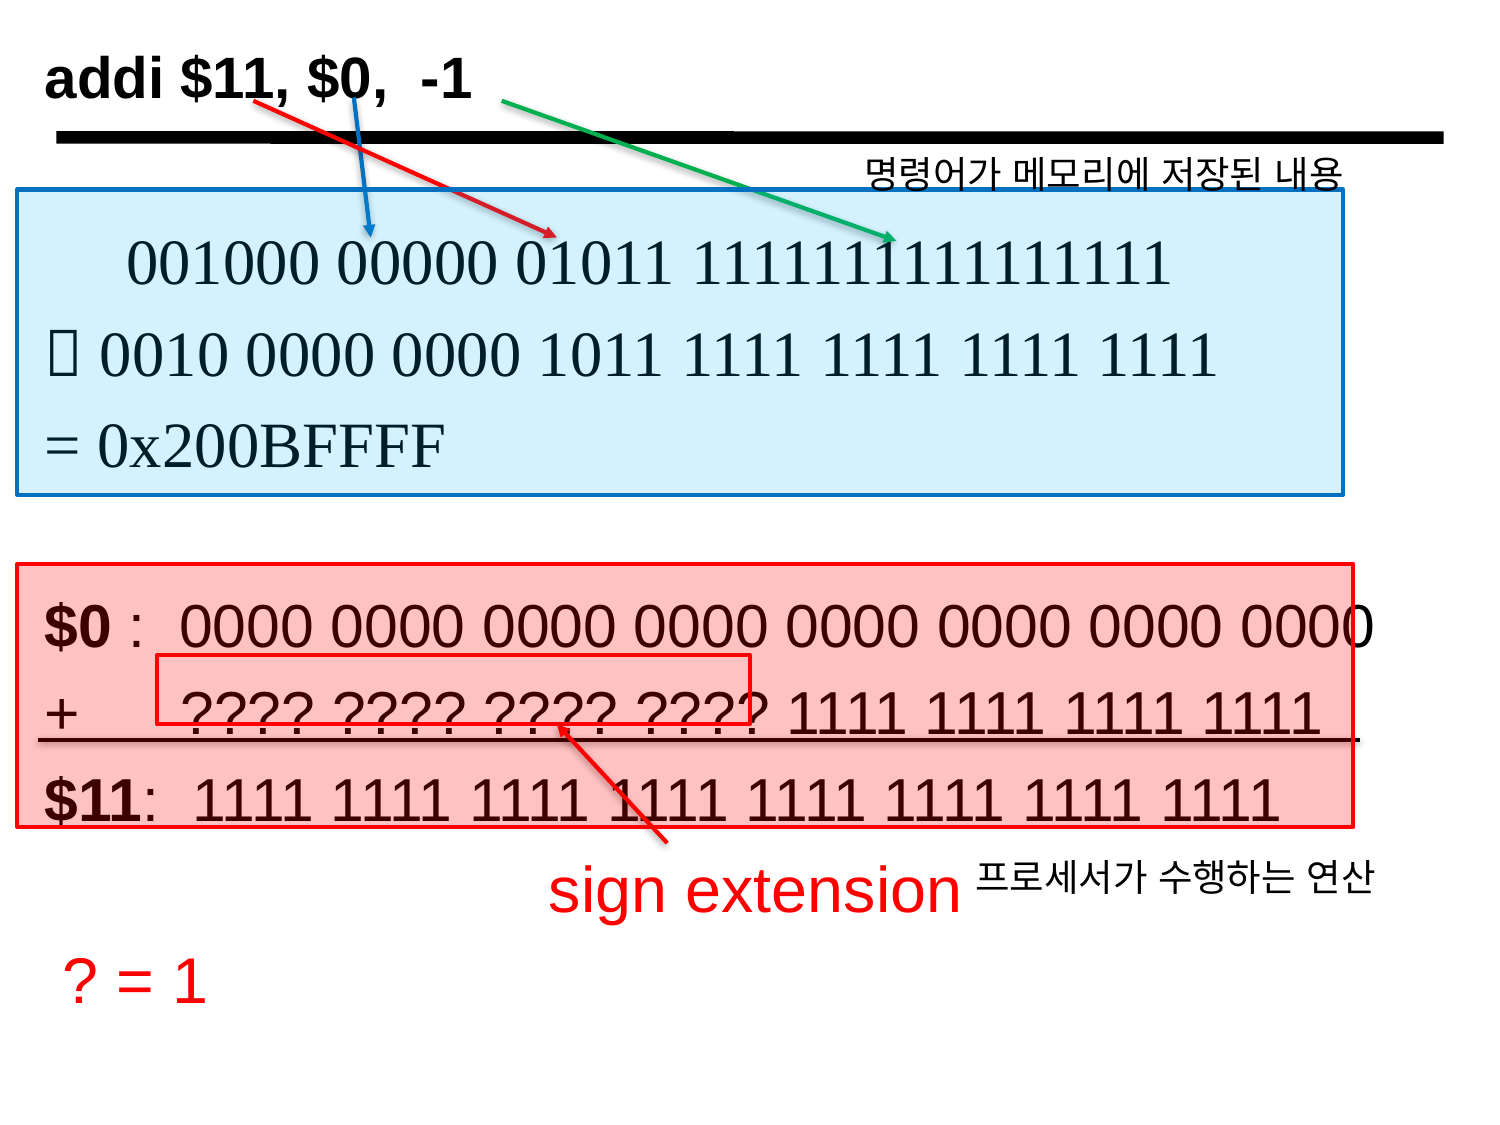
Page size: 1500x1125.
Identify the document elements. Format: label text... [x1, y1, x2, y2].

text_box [253, 100, 501, 238]
text_box 프로세서가 수행하는 연산 [967, 846, 1394, 907]
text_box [501, 100, 897, 242]
text_box 명령어가 메모리에 저장된 내용 [897, 143, 1352, 204]
list 001000 00000 01011 1111111111111111  0010 0000 0000 1011 1111 1111 1111 1111 = 0x200BFFFF $0 : 0000 0000 0000 0000 0000 0000 0000 0000 + ???? ???? ???? ???? 1111 1111 1111 1111 $11: 1111 1111 1111 1111 1111 1111 1111 1111 sign extension ? = 1 [36, 211, 1413, 1075]
text_box [17, 564, 1354, 828]
text_box [17, 189, 1344, 495]
title addi $11, $0, -1 [36, 24, 1288, 126]
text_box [556, 723, 668, 844]
